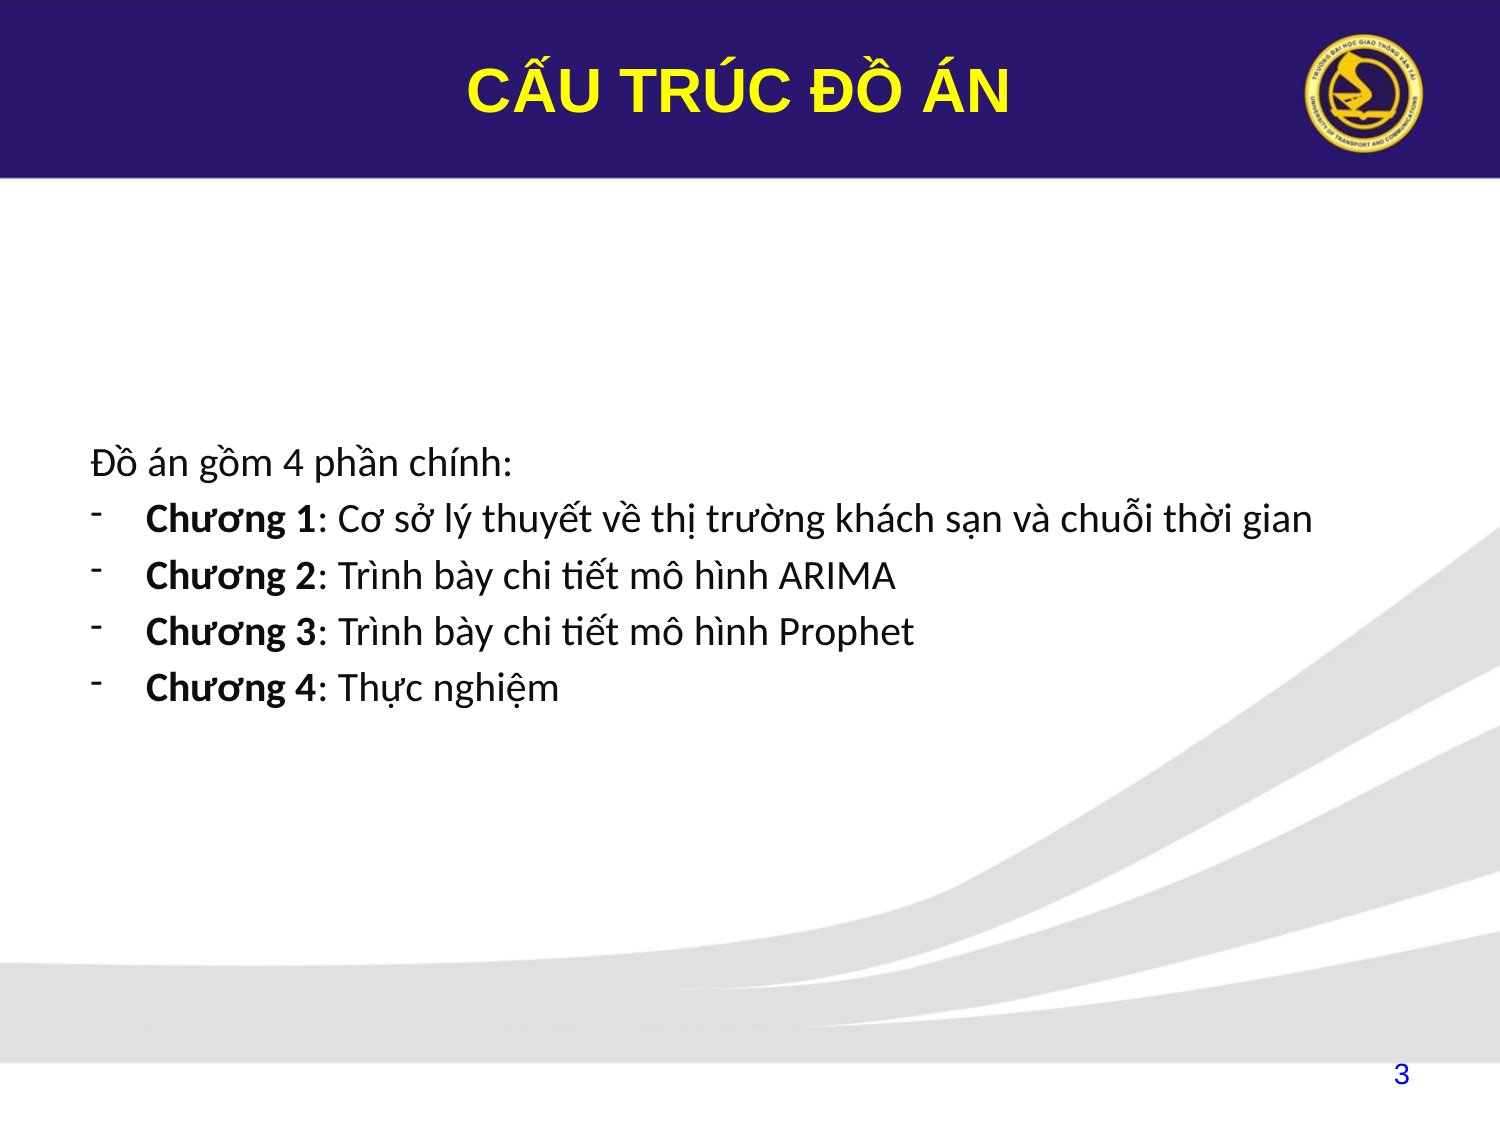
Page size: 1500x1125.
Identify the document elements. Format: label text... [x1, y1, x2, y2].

slide_number 3 [1074, 1042, 1425, 1103]
title CẤU TRÚC ĐỒ ÁN [0, 0, 1498, 175]
picture [0, 0, 1500, 1125]
list Đồ án gồm 4 phần chính: Chương 1: Cơ sở lý thuyết về thị trường khách sạn và chuỗi thời gian Chương 2: Trình bày chi tiết mô hình ARIMA Chương 3: Trình bày chi tiết mô hình Prophet Chương 4: Thực nghiệm [75, 217, 1425, 985]
